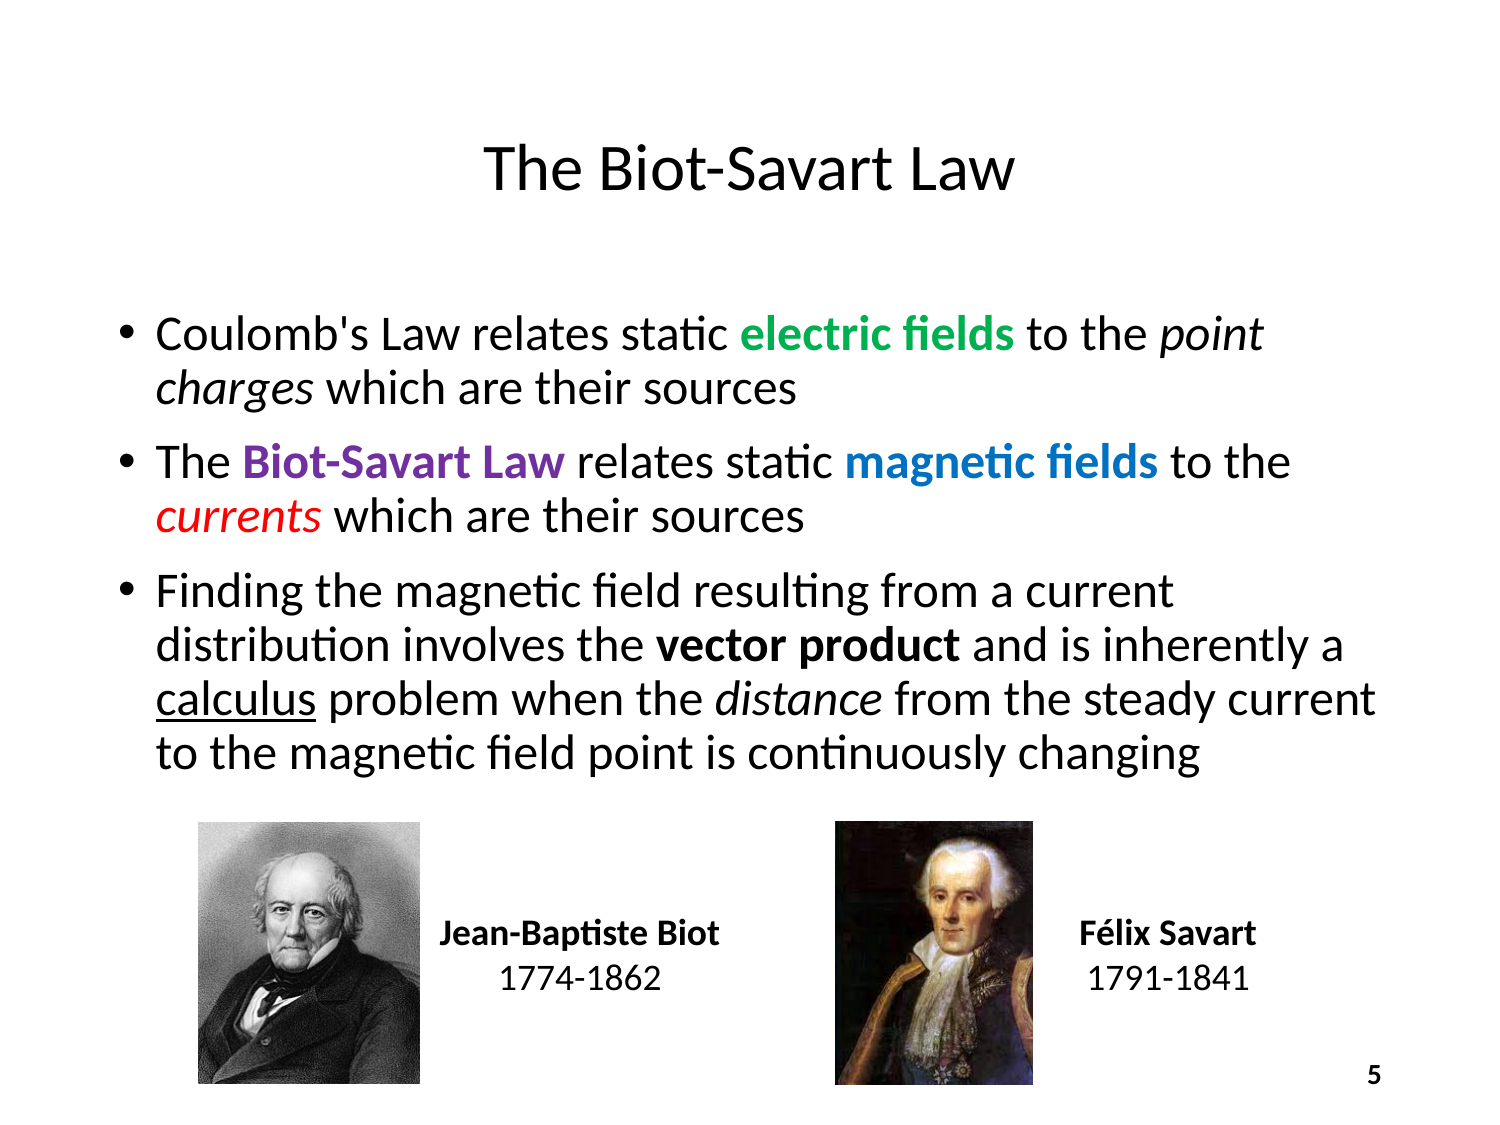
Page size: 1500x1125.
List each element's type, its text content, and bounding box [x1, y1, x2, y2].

title The Biot-Savart Law [103, 59, 1397, 278]
slide_number 5 [1059, 1042, 1397, 1103]
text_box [835, 821, 1302, 1085]
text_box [198, 822, 741, 1084]
list Coulomb's Law relates static electric fields to the point charges which are their sources The Biot-Savart Law relates static magnetic fields to the currents which are their sources Finding the magnetic field resulting from a current distribution involves the vector product and is inherently a calculus problem when the distance from the steady current to the magnetic field point is continuously changing [103, 299, 1397, 798]
